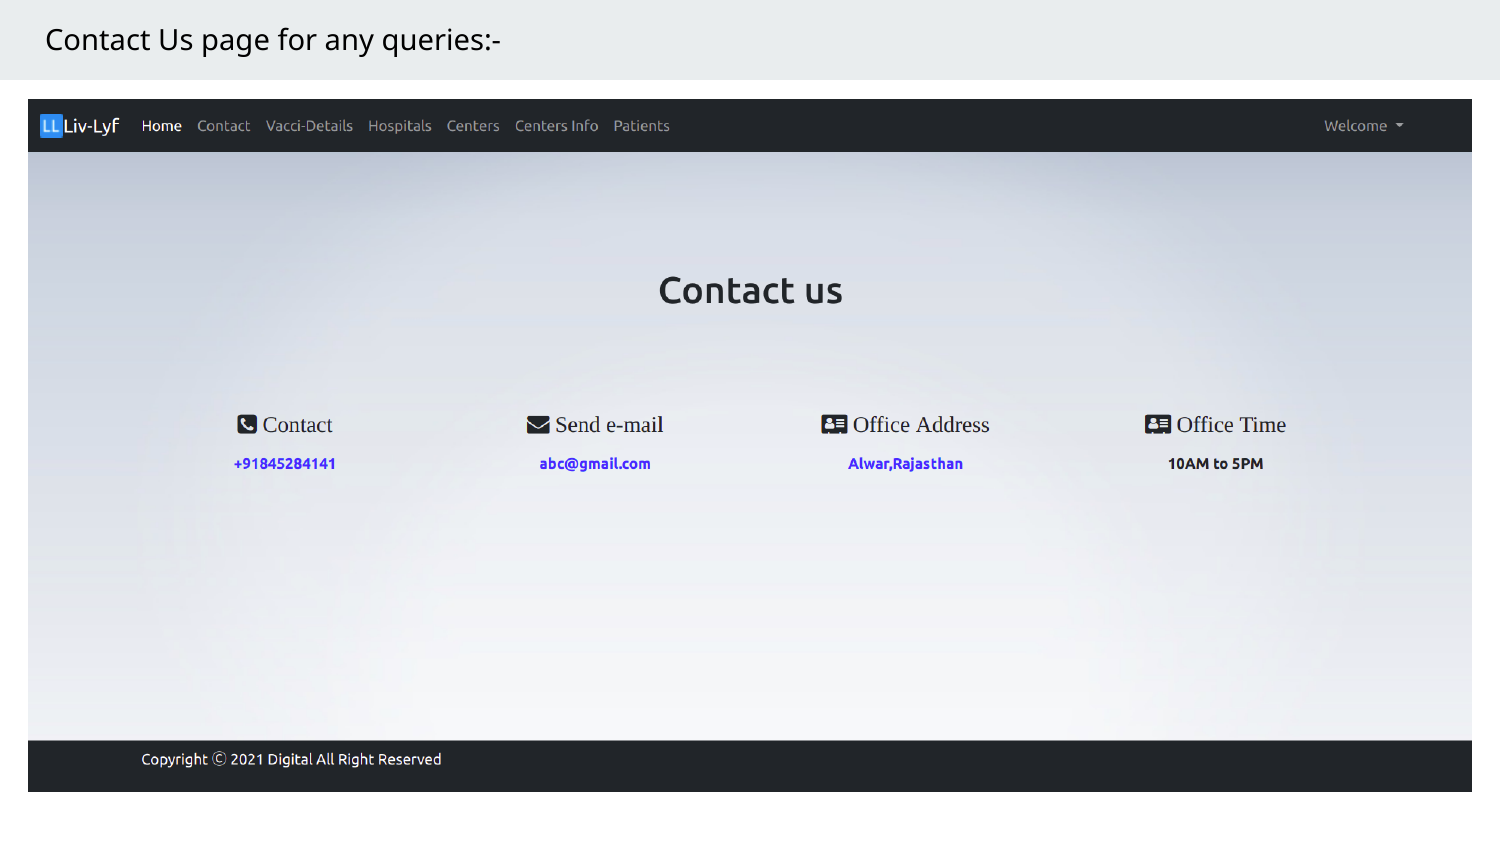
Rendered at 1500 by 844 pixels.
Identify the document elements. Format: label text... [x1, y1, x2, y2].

text_box Contact Us page for any queries:- [30, 5, 609, 71]
picture [28, 99, 1472, 793]
